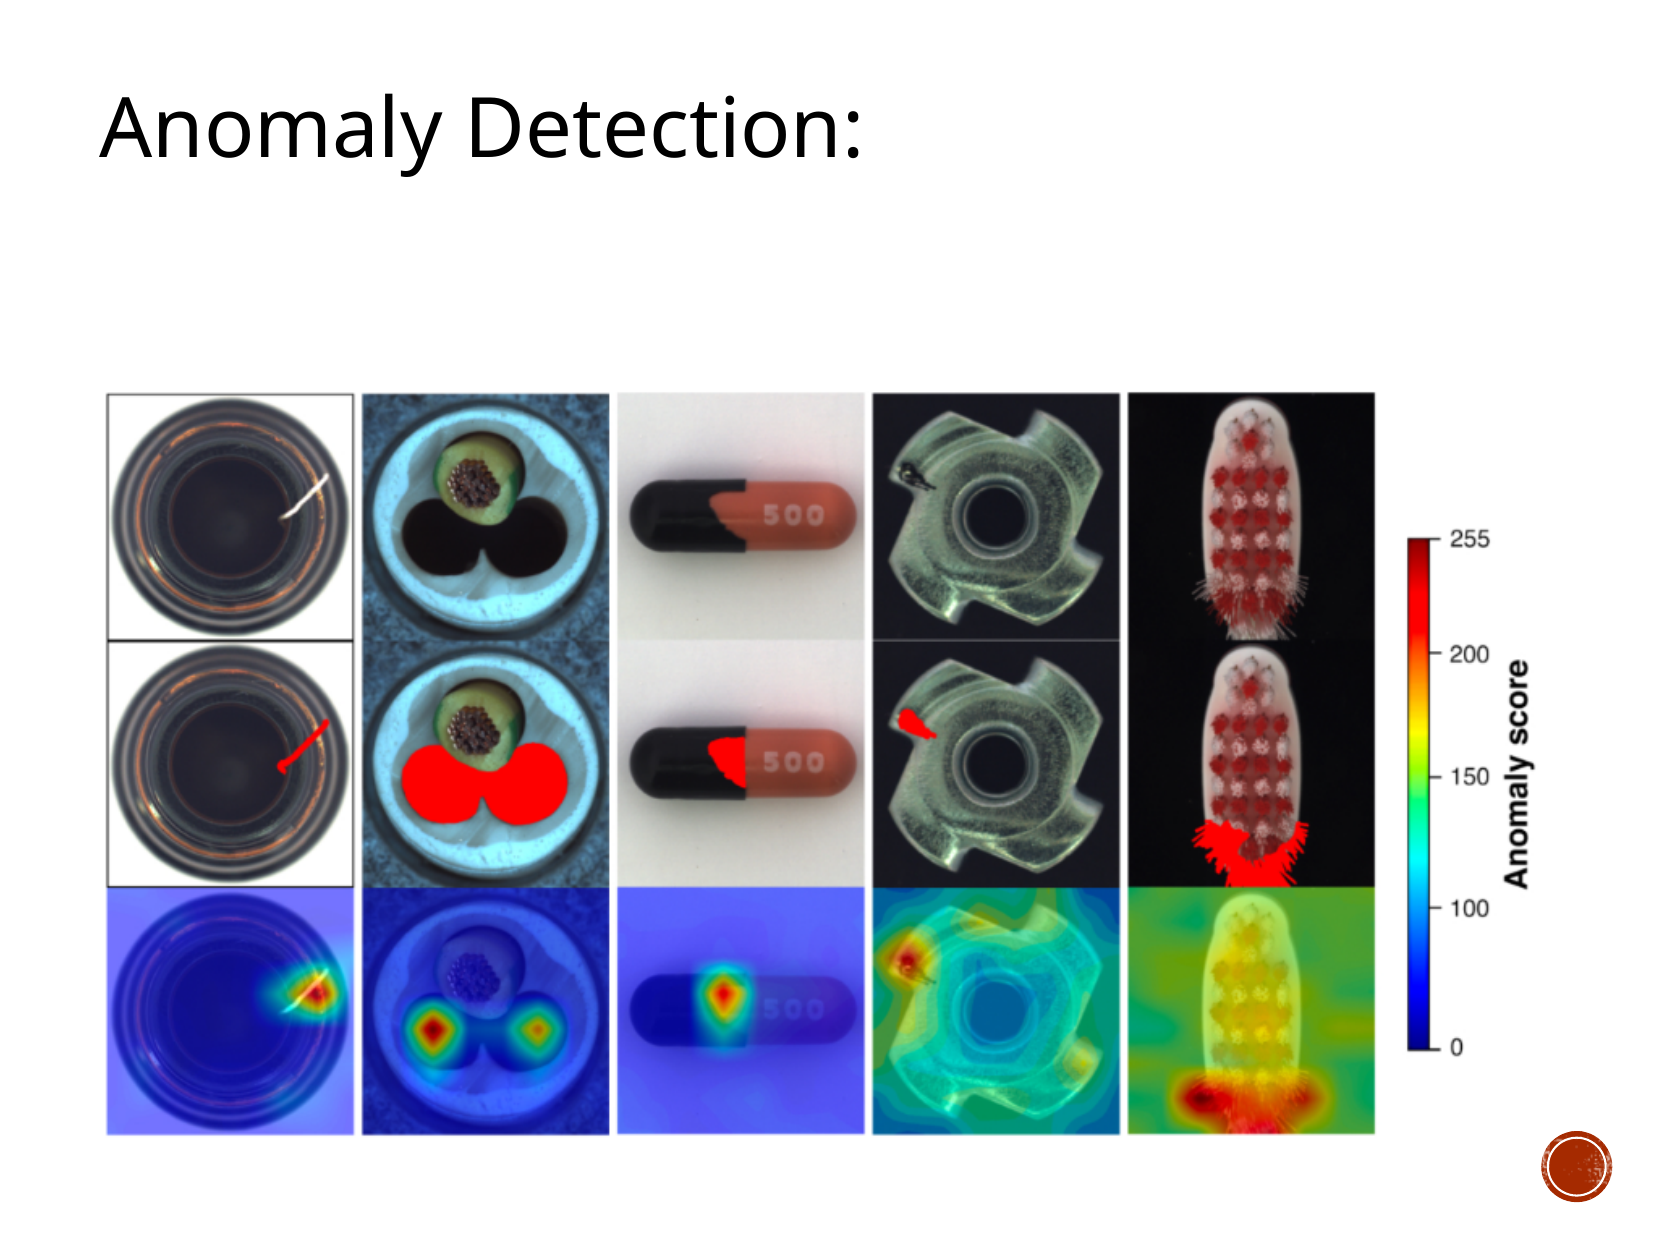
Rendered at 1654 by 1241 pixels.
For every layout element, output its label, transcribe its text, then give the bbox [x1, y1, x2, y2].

text_box Anomaly Detection: [84, 66, 1622, 542]
picture [103, 391, 1550, 1139]
